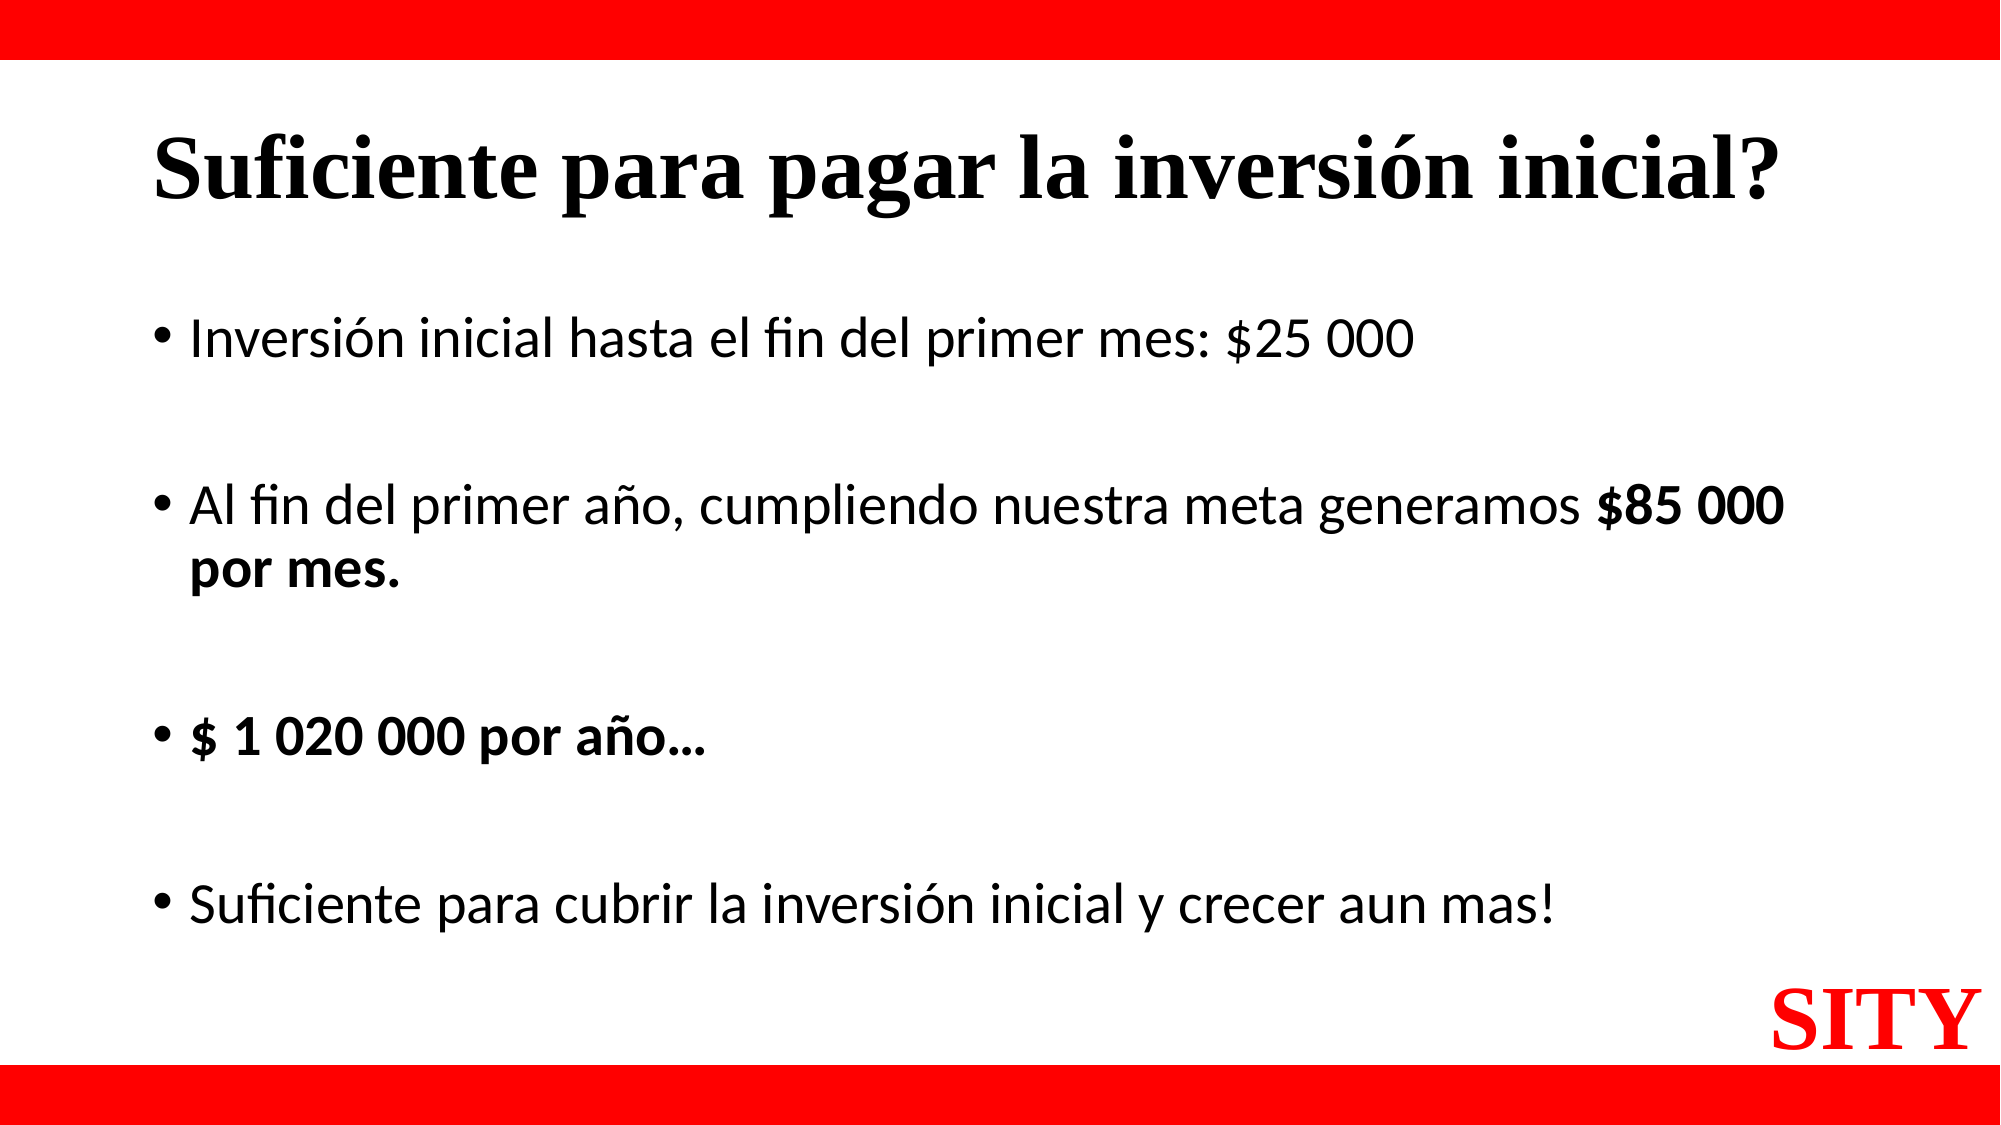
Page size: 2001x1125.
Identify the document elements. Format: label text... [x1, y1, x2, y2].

text_box [0, 0, 2000, 61]
text_box SITY [1754, 950, 1999, 1075]
text_box [0, 1064, 2000, 1125]
list Inversión inicial hasta el fin del primer mes: $25 000 Al fin del primer año, cumpliendo nuestra meta generamos $85 000 por mes. $ 1 020 000 por año… Suficiente para cubrir la inversión inicial y crecer aun mas! [137, 299, 1863, 1014]
title Suficiente para pagar la inversión inicial? [137, 61, 1863, 278]
